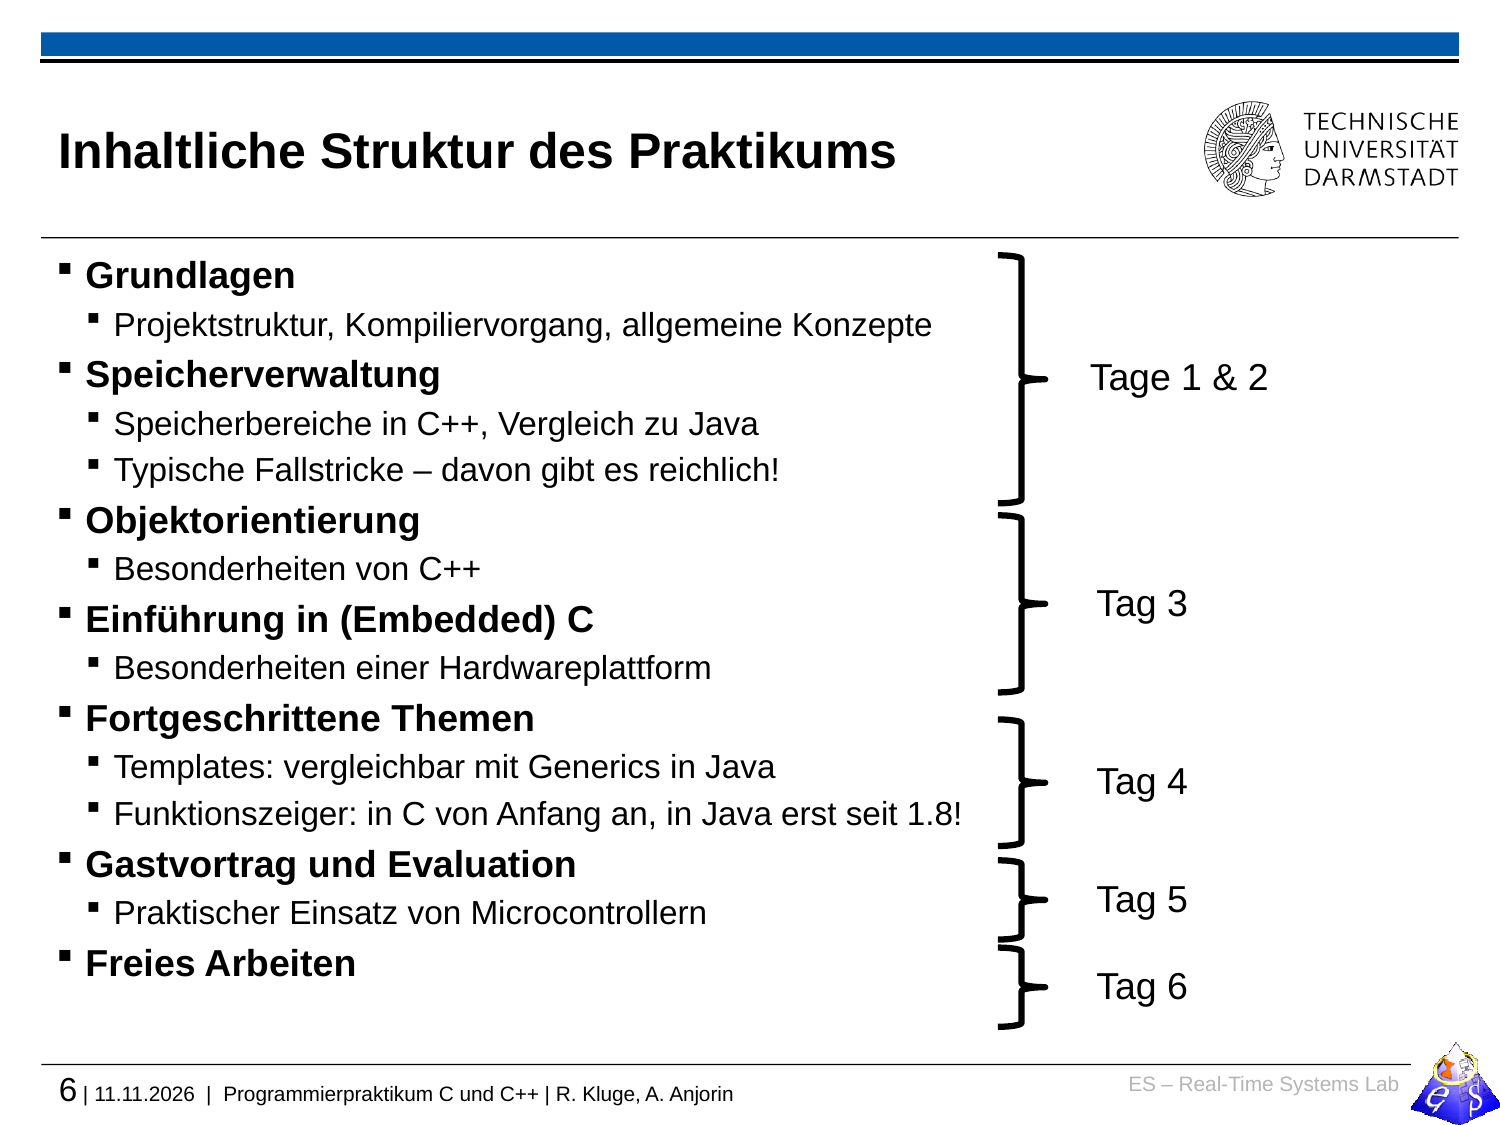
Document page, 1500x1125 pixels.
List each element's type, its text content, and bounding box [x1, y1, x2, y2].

text_box Tag 4 [1081, 754, 1203, 811]
text_box [997, 860, 1046, 940]
title Inhaltliche Struktur des Praktikums [58, 80, 1187, 218]
text_box Tag 5 [1081, 871, 1203, 928]
list Grundlagen Projektstruktur, Kompiliervorgang, allgemeine Konzepte Speicherverwaltung Speicherbereiche in C++, Vergleich zu Java Typische Fallstricke – davon gibt es reichlich! Objektorientierung Besonderheiten von C++ Einführung in (Embedded) C Besonderheiten einer Hardwareplattform Fortgeschrittene Themen Templates: vergleichbar mit Generics in Java Funktionszeiger: in C von Anfang an, in Java erst seit 1.8! Gastvortrag und Evaluation Praktischer Einsatz von Microcontrollern Freies Arbeiten [41, 243, 1459, 1059]
text_box [997, 719, 1046, 846]
picture [1187, 84, 1483, 214]
picture [1411, 1041, 1500, 1125]
text_box [997, 515, 1046, 693]
text_box Tag 3 [1081, 575, 1203, 632]
text_box Tag 6 [1081, 958, 1203, 1015]
text_box [997, 947, 1046, 1027]
text_box Tage 1 & 2 [1074, 349, 1284, 407]
text_box [997, 255, 1046, 504]
